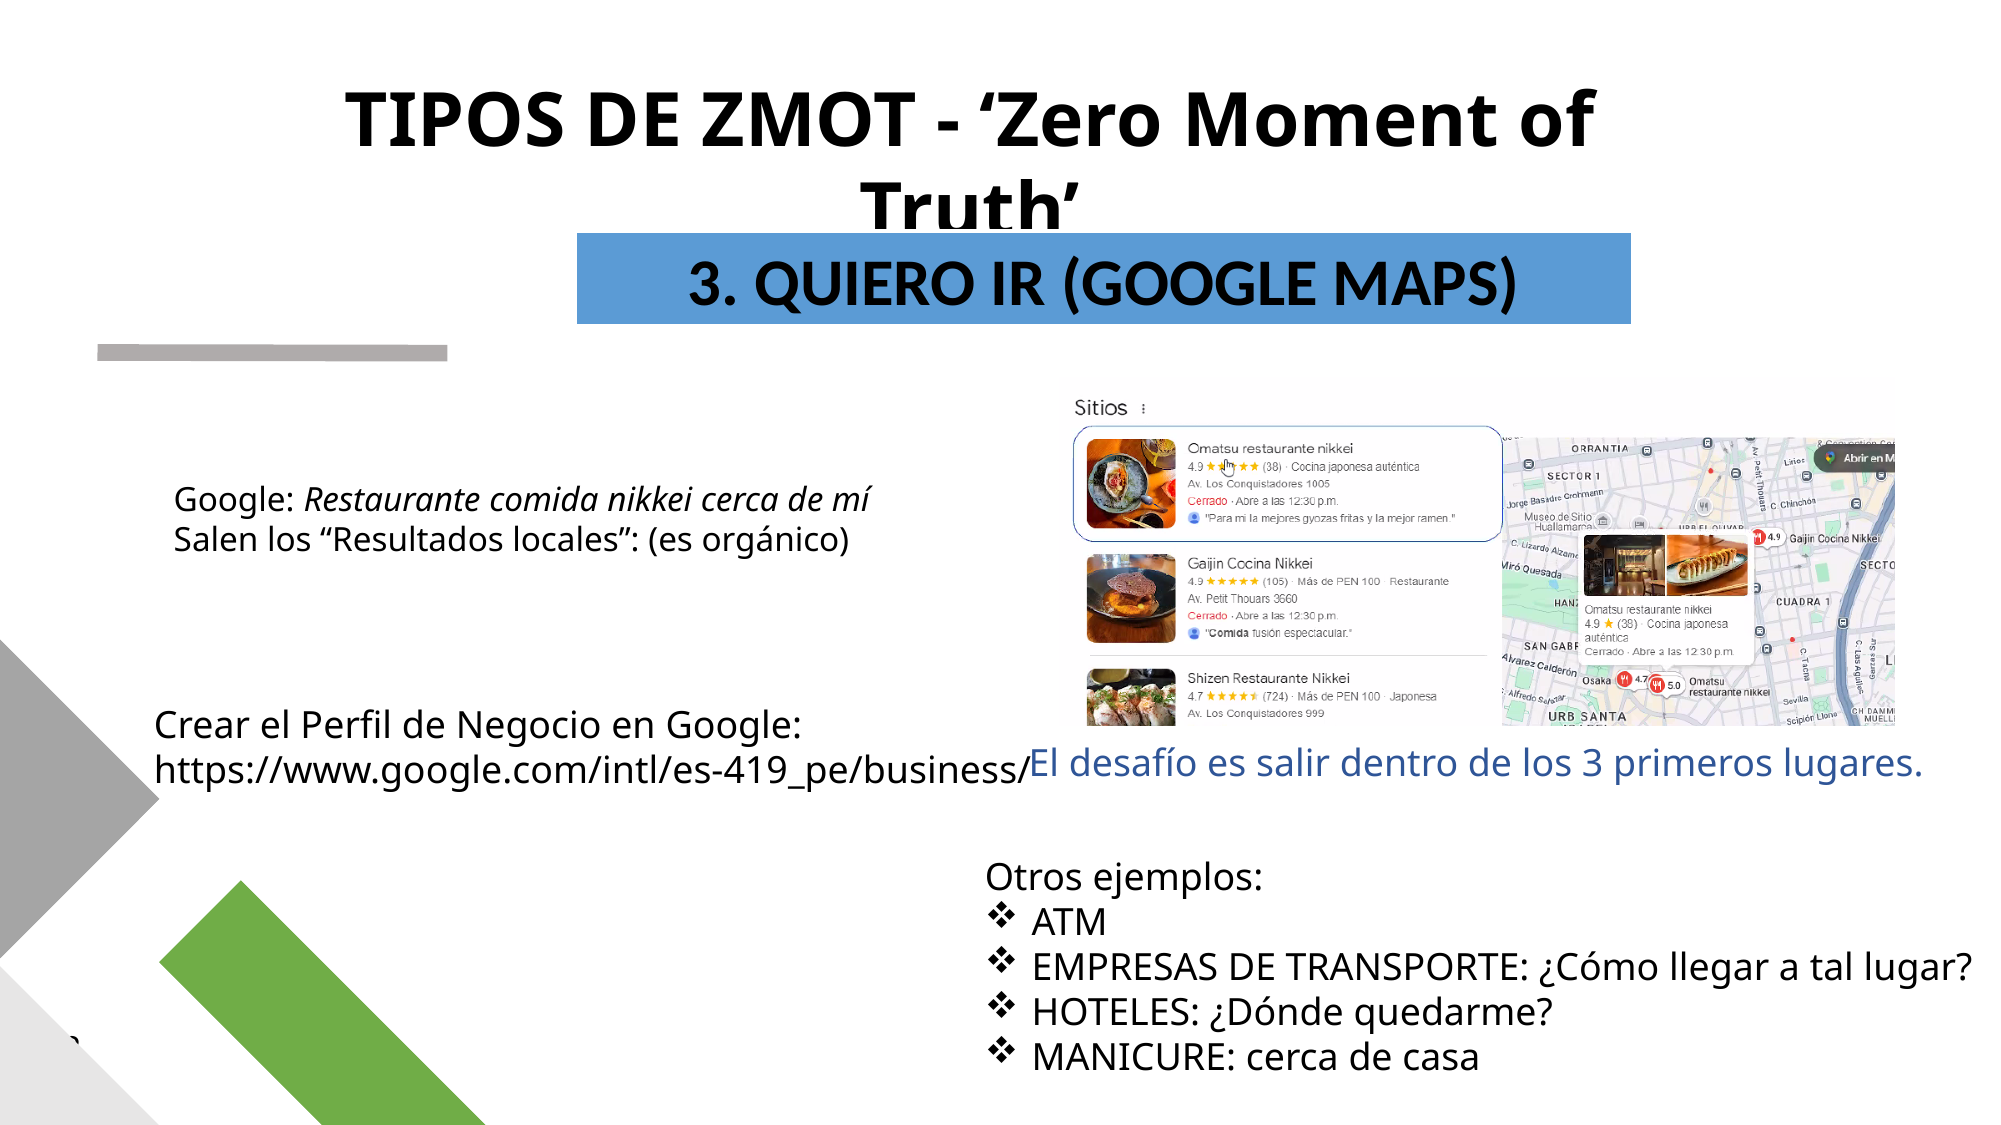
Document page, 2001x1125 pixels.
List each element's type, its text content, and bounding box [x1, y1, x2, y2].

text_box 3. QUIERO IR (GOOGLE MAPS) [574, 229, 1634, 327]
picture [1059, 377, 1895, 726]
text_box El desafío es salir dentro de los 3 primeros lugares. [1143, 731, 1977, 791]
text_box Google: Restaurante comida nikkei cerca de mí Salen los “Resultados locales”: (es orgánico) [158, 470, 1059, 566]
text_box Otros ejemplos: ATM EMPRESAS DE TRANSPORTE: ¿Cómo llegar a tal lugar? HOTELES: ¿Dónde quedarme? MANICURE: cerca de casa [970, 845, 2000, 1085]
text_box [0, 639, 486, 1125]
text_box TIPOS DE ZMOT - ‘Zero Moment of Truth’ [307, 63, 1633, 145]
text_box Crear el Perfil de Negocio en Google: https://www.google.com/intl/es-419_pe/business/ [486, 693, 1143, 805]
